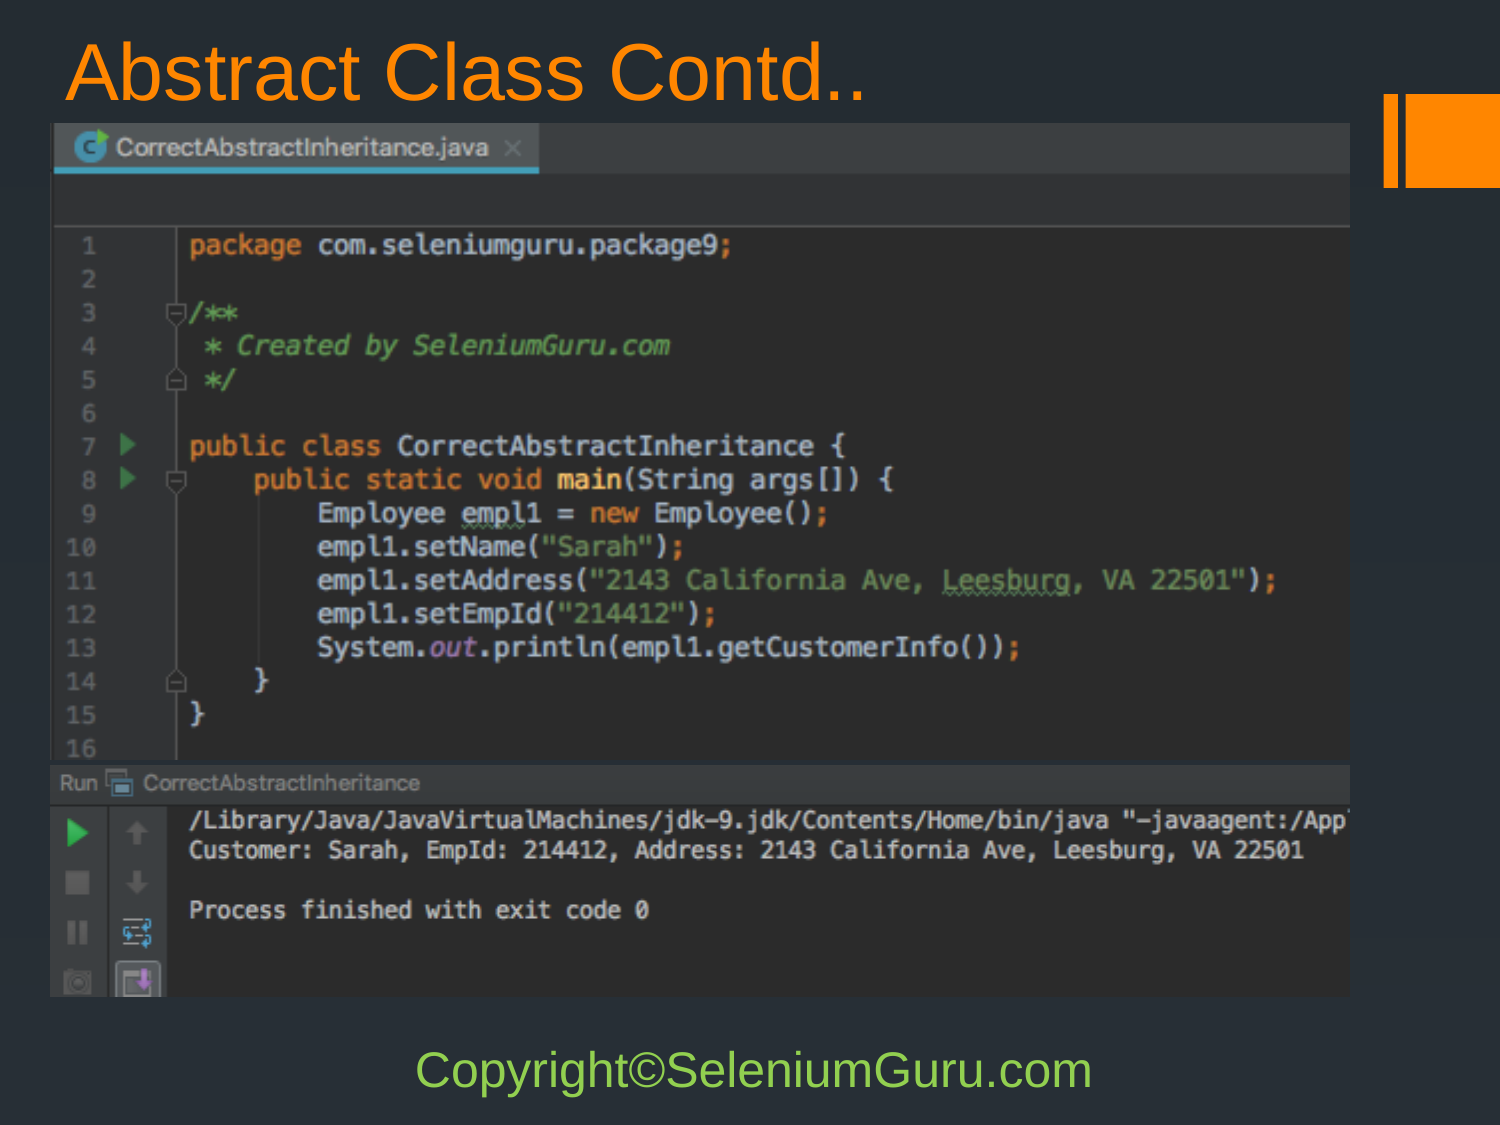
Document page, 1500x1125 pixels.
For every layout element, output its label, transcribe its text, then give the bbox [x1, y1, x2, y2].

footer Copyright©SeleniumGuru.com [399, 1037, 1166, 1113]
picture [49, 764, 1351, 997]
picture [49, 123, 1351, 761]
title Abstract Class Contd.. [50, 11, 1350, 123]
